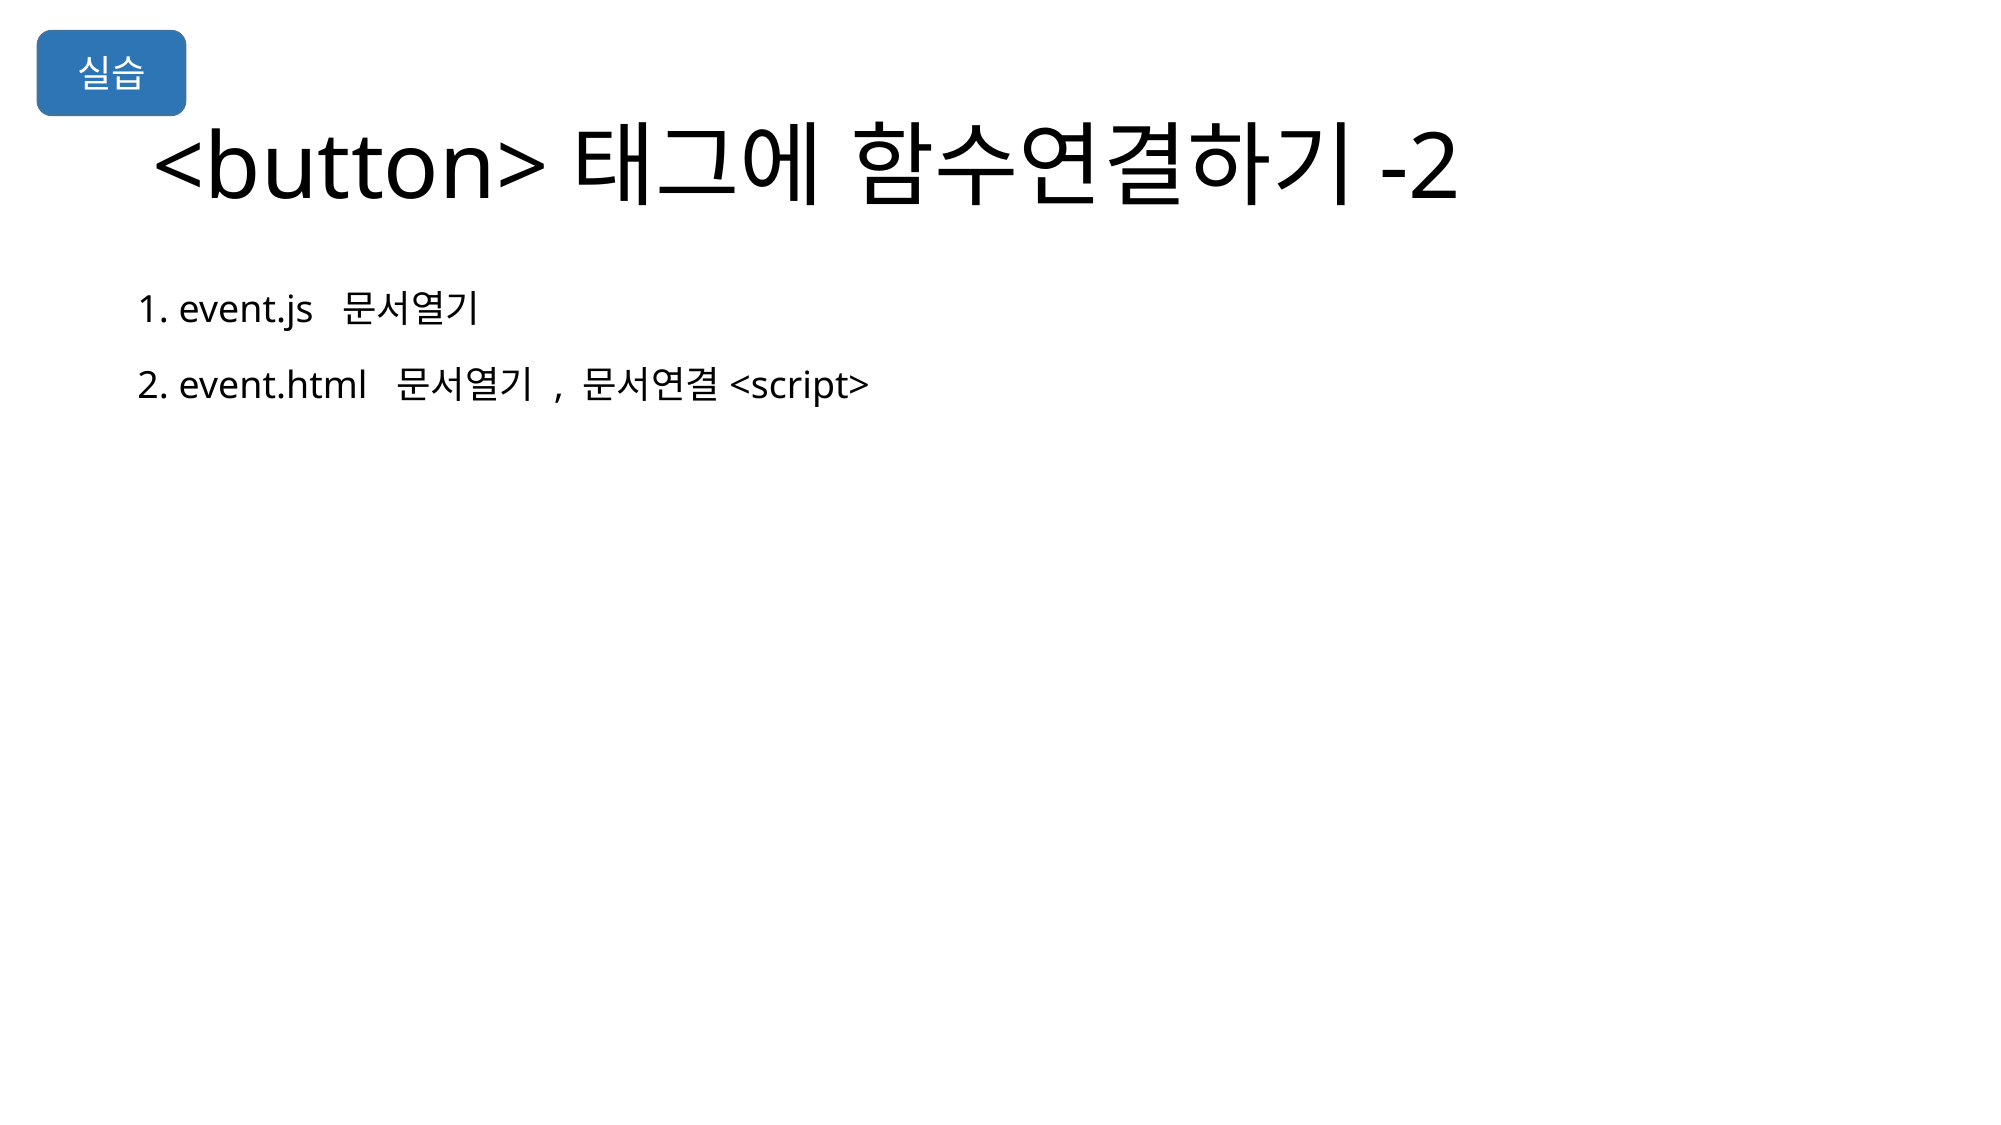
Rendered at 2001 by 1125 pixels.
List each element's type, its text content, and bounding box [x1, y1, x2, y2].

text_box 1. event.js 문서열기 [122, 277, 974, 337]
text_box 실습 [36, 29, 187, 117]
title <button>태그에 함수연결하기-2 [137, 59, 1863, 278]
text_box 2. event.html 문서열기 , 문서연결<script> [122, 353, 974, 414]
